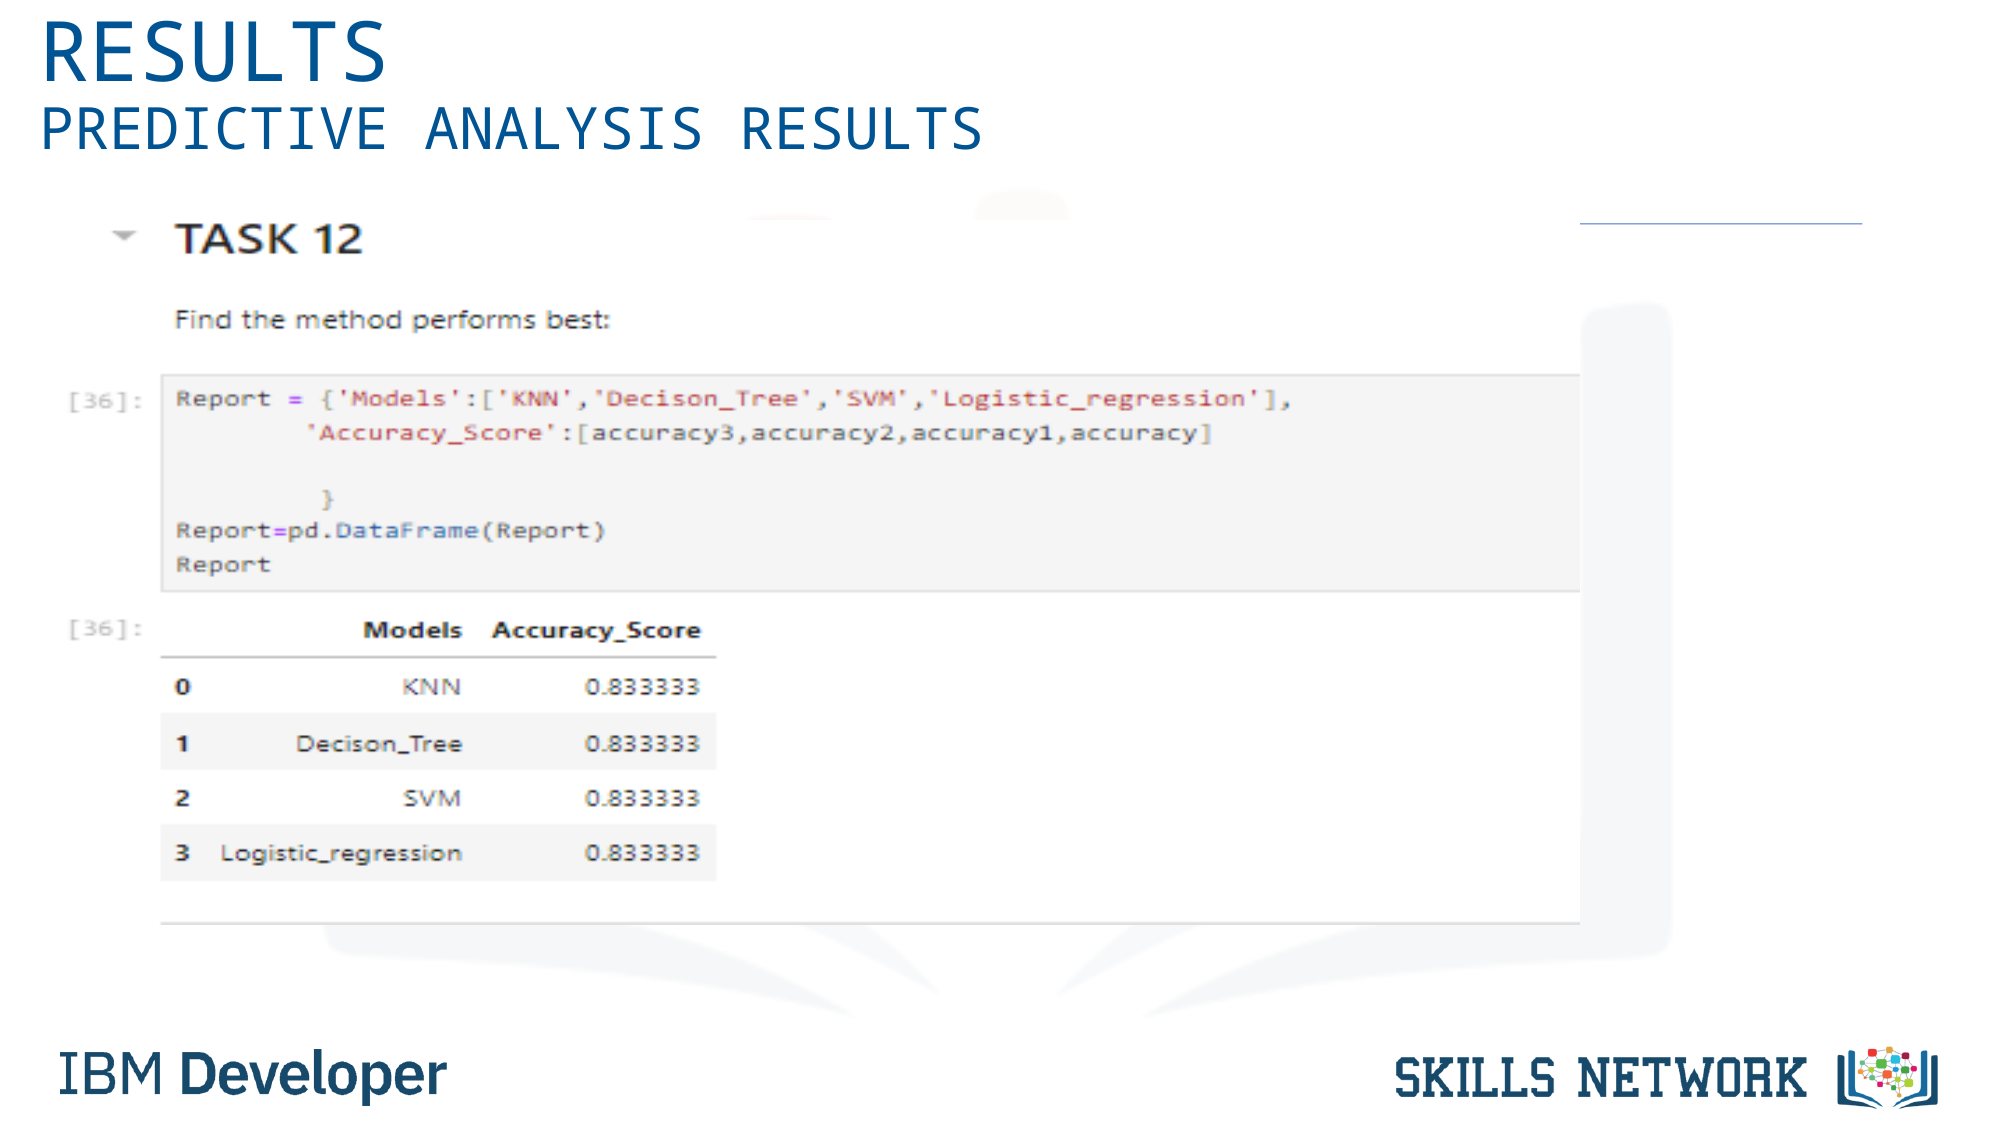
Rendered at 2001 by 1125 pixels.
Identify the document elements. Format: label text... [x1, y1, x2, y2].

picture [1390, 1045, 1945, 1111]
picture [55, 1045, 459, 1108]
title RESULTS PREDICTIVE ANALYSIS RESULTS [24, 0, 1750, 195]
picture [61, 220, 1580, 925]
